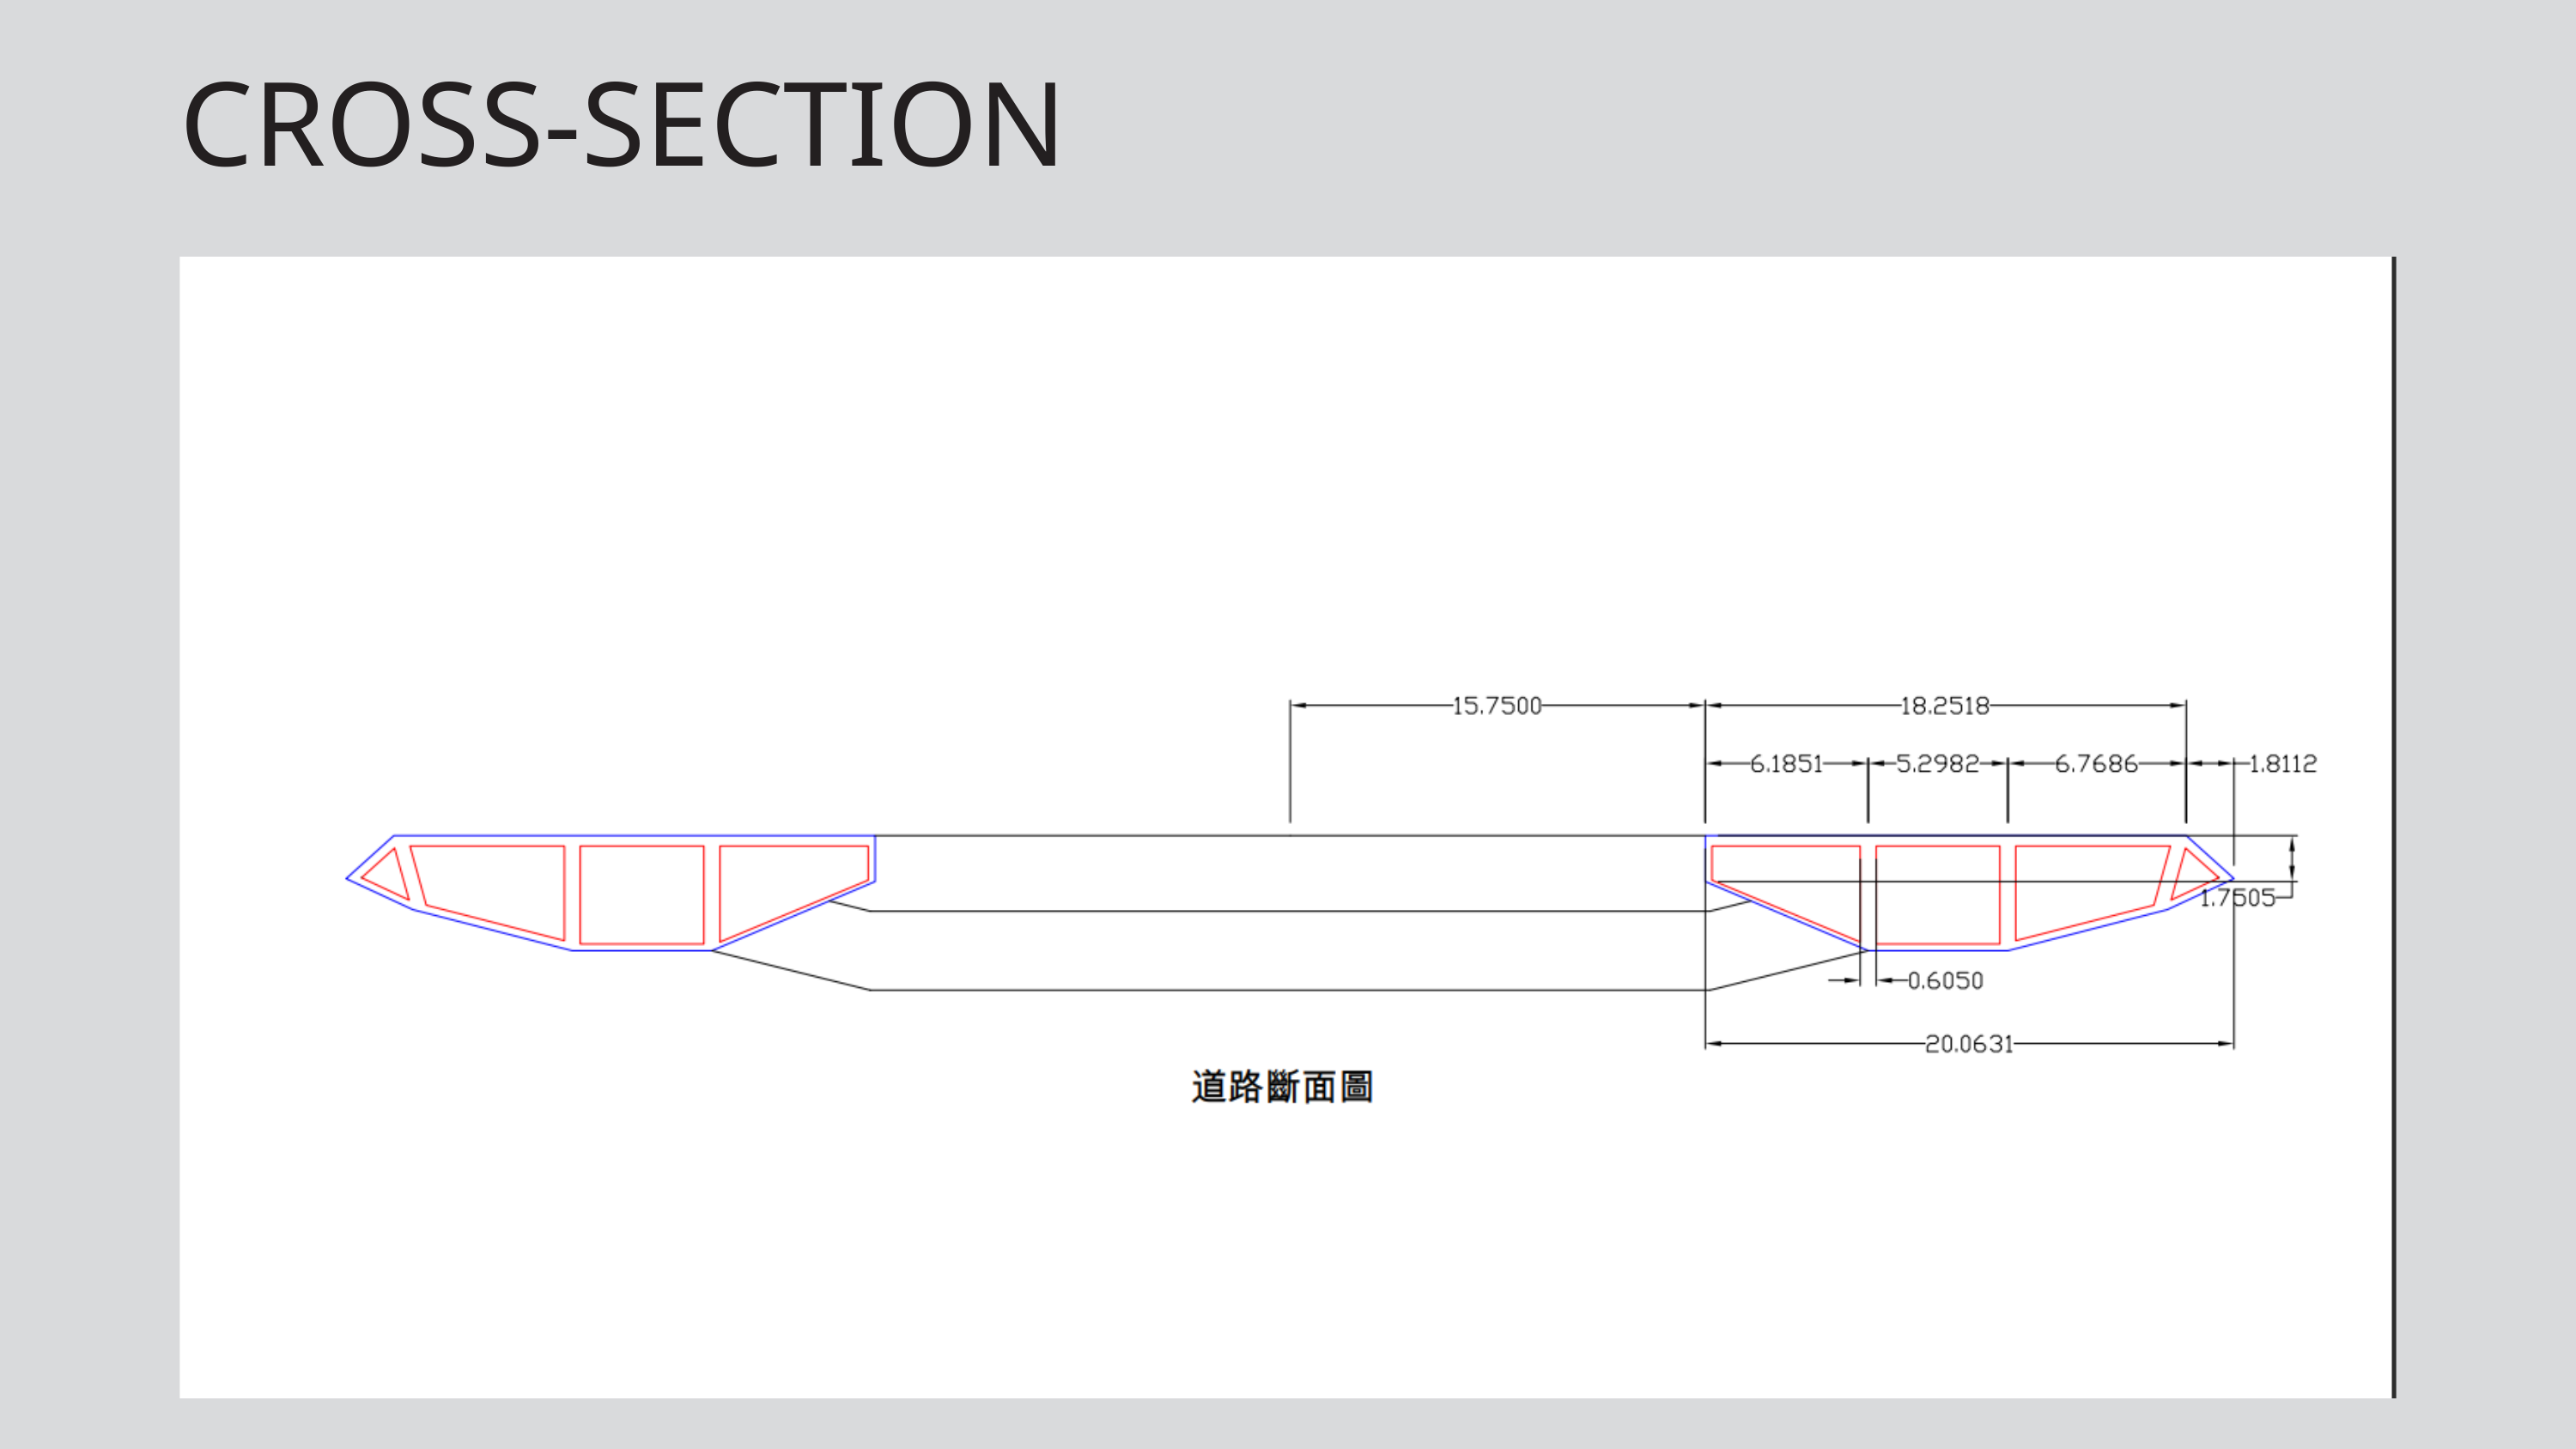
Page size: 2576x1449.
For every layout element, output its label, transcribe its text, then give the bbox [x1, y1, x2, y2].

text_box CROSS-SECTION [179, 61, 1068, 190]
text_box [179, 257, 2397, 1398]
